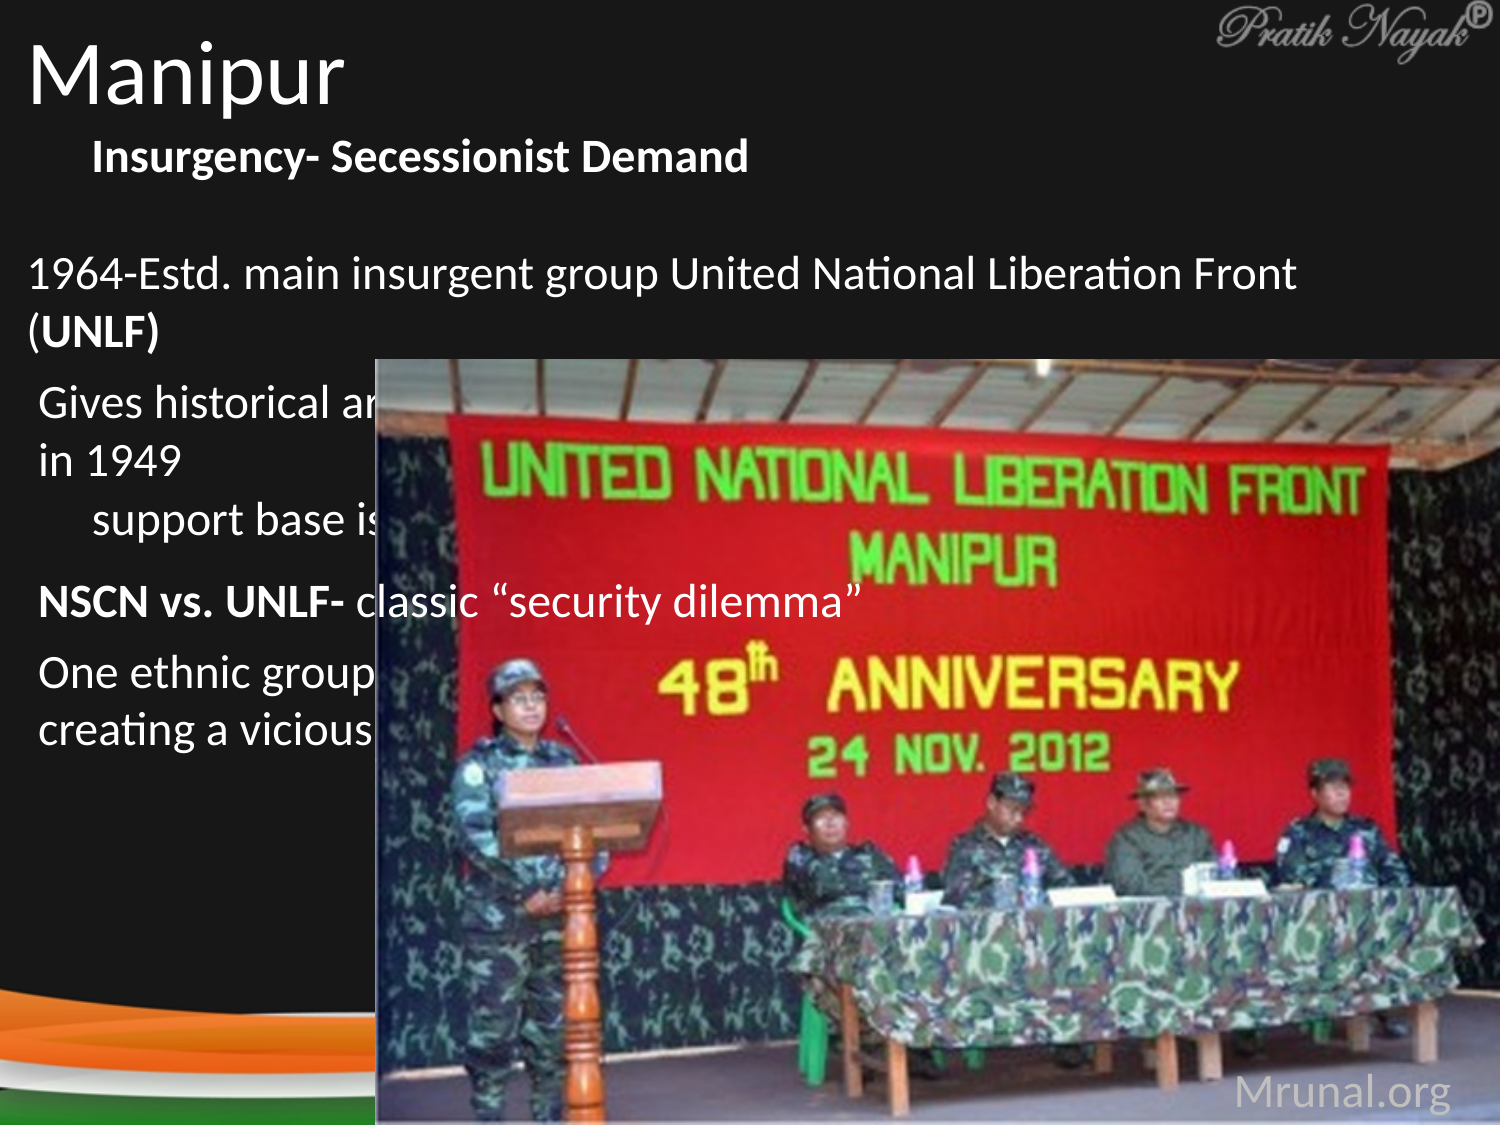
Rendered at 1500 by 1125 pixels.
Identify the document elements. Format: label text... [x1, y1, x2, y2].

text_box 1964-Estd. main insurgent group United National Liberation Front (UNLF) [11, 234, 1442, 364]
text_box support base is mostly from Meiteis [77, 480, 369, 553]
text_box One ethnic group arms itself, other ethnic groups also arm themselves creating a vicious cycle of “violence” versus “counter-violence”. [23, 635, 369, 763]
title Manipur [0, 0, 446, 183]
text_box NSCN vs. UNLF- classic “security dilemma” [23, 562, 369, 635]
text_box Gives historical argument that Manipur was forcefully inducted into India in 1949 [23, 363, 370, 493]
text_box Insurgency- Secessionist Demand [76, 117, 766, 190]
picture [0, 0, 1500, 1125]
